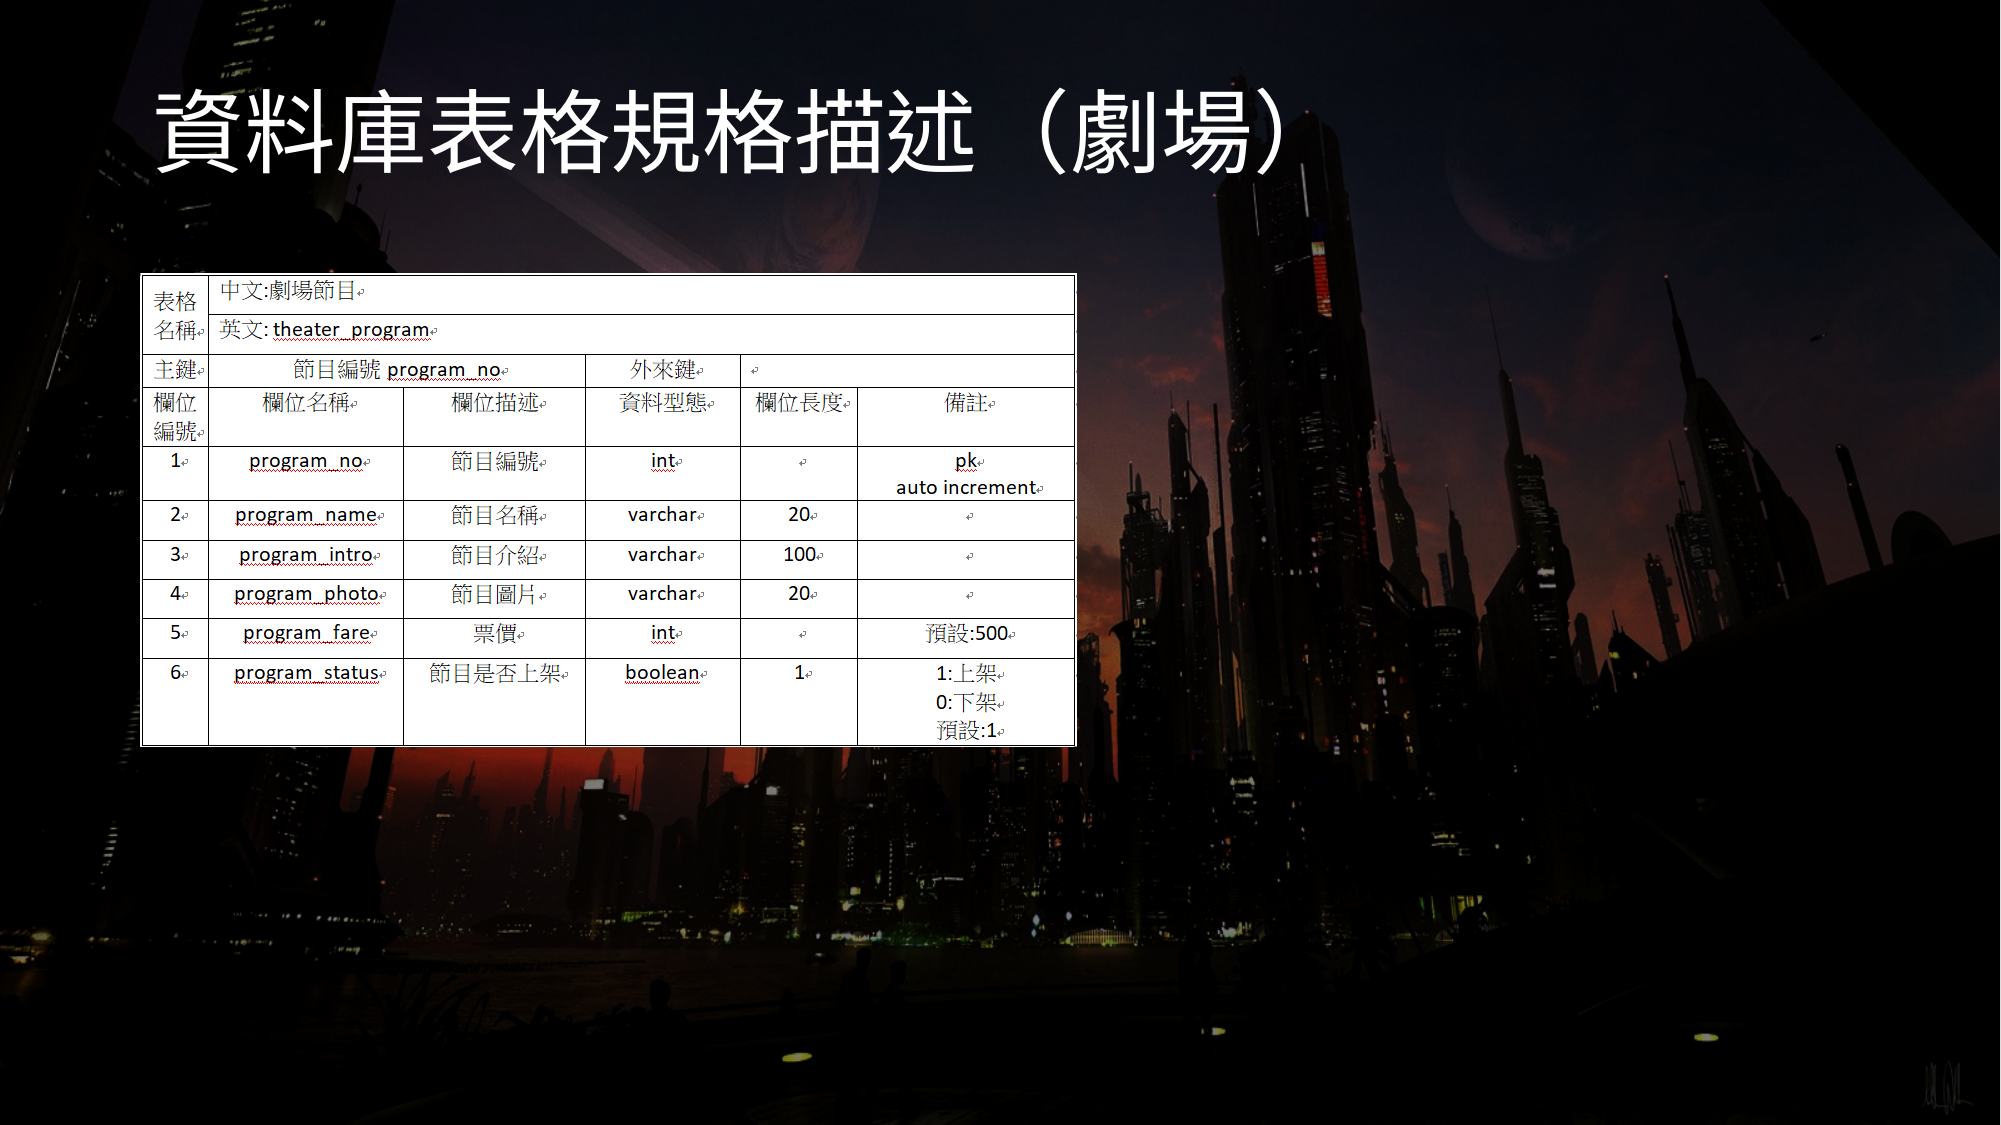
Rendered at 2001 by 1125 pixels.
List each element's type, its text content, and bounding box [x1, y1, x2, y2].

picture [0, 0, 2001, 1125]
title 資料庫表格規格描述（劇場） [137, 49, 1863, 224]
